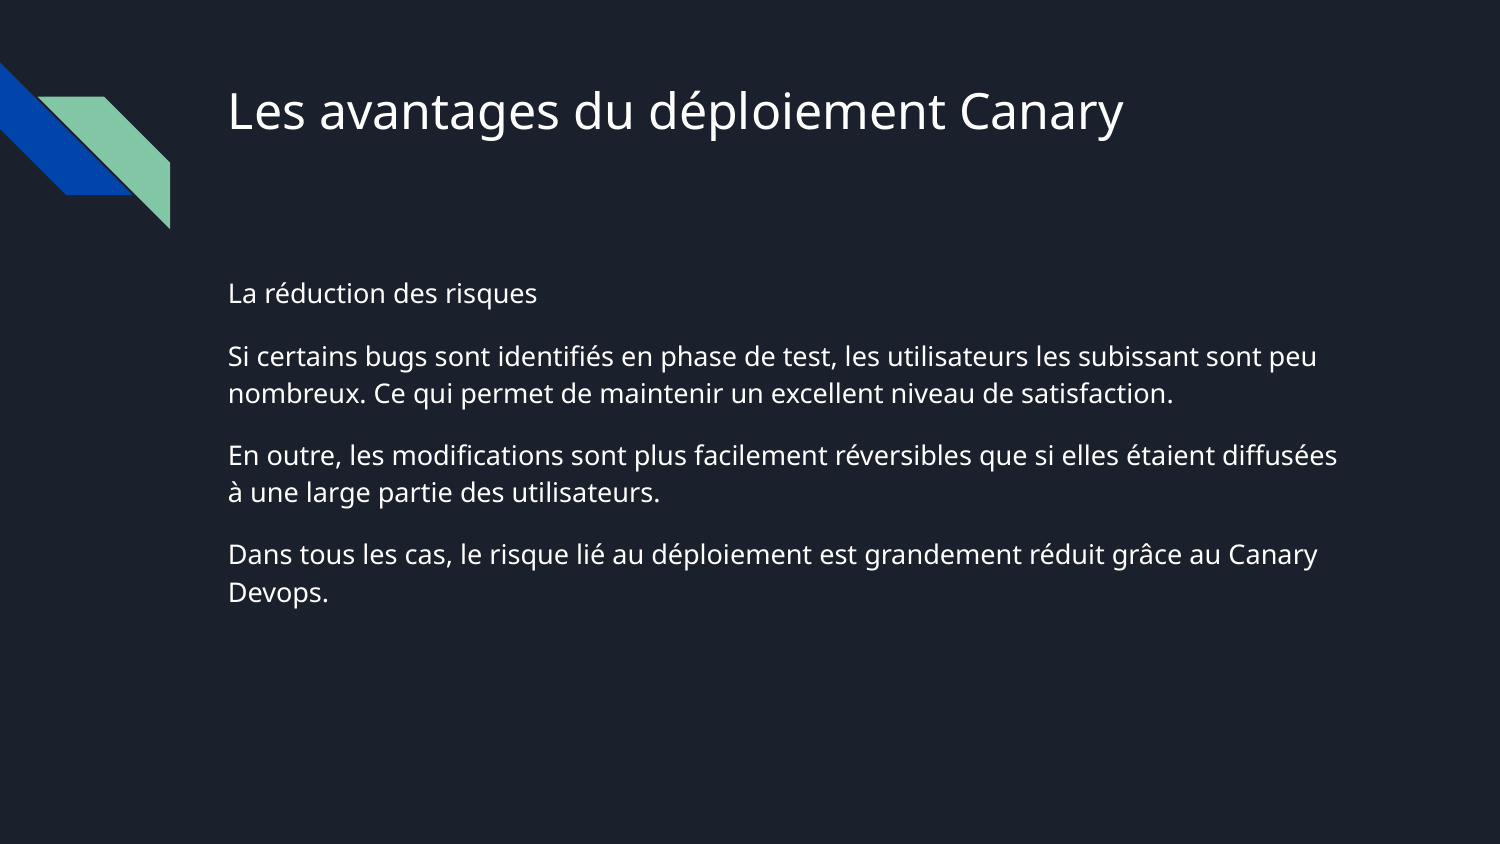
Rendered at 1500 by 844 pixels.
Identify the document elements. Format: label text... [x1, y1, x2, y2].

list La réduction des risques Si certains bugs sont identifiés en phase de test, les utilisateurs les subissant sont peu nombreux. Ce qui permet de maintenir un excellent niveau de satisfaction. En outre, les modifications sont plus facilement réversibles que si elles étaient diffusées à une large partie des utilisateurs. Dans tous les cas, le risque lié au déploiement est grandement réduit grâce au Canary Devops. [212, 257, 1368, 735]
title Les avantages du déploiement Canary [212, 64, 1368, 215]
